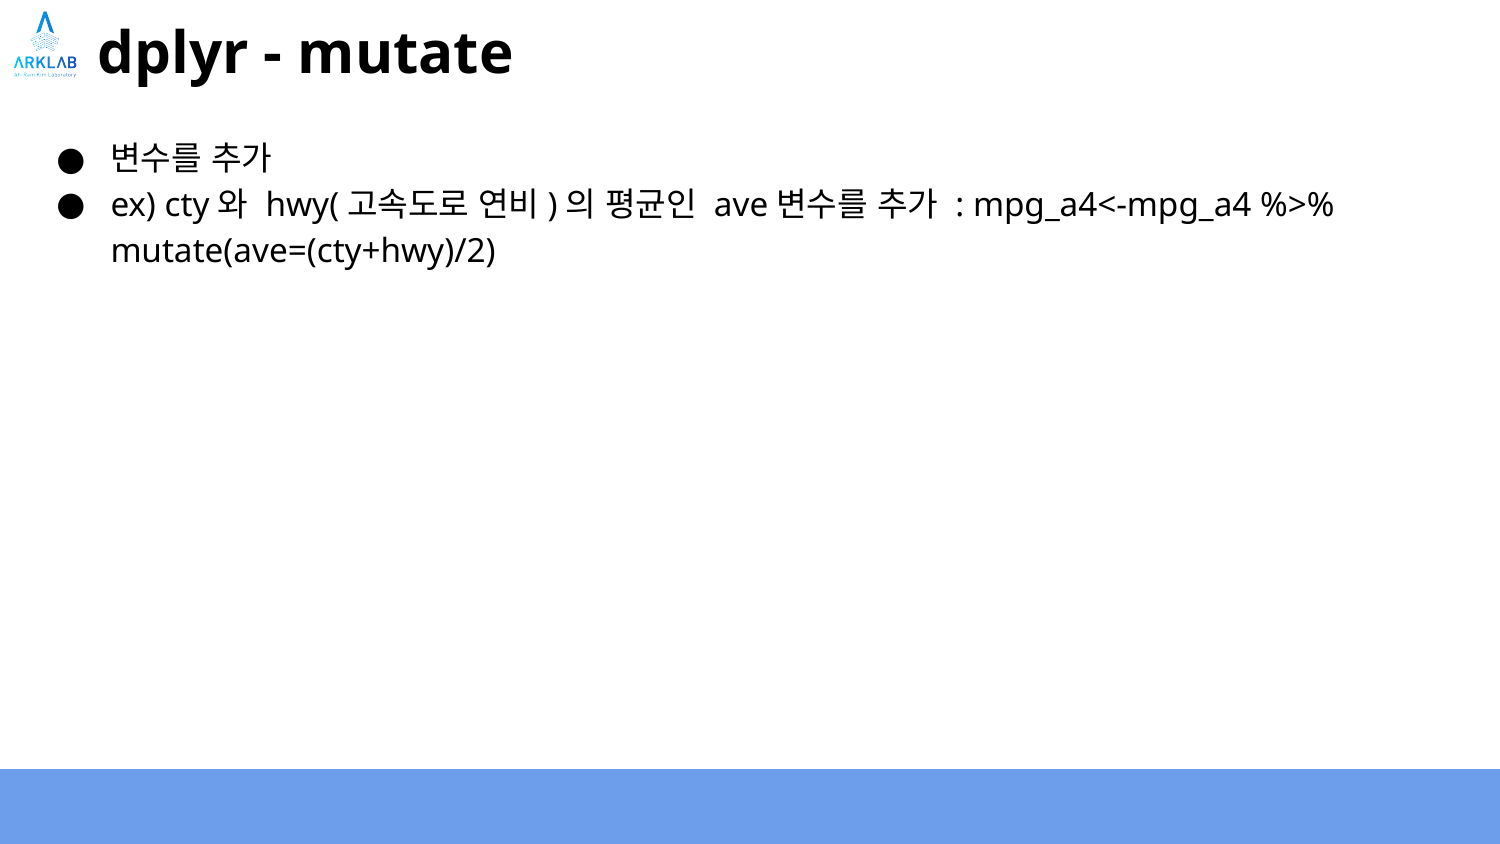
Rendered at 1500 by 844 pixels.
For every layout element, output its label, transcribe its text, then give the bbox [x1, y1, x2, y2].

picture [0, 0, 82, 90]
list 변수를 추가 ex) cty와 hwy(고속도로 연비)의 평균인 ave변수를 추가 : mpg_a4<-mpg_a4 %>% mutate(ave=(cty+hwy)/2) [20, 116, 1480, 291]
title dplyr - mutate [82, 0, 1500, 94]
